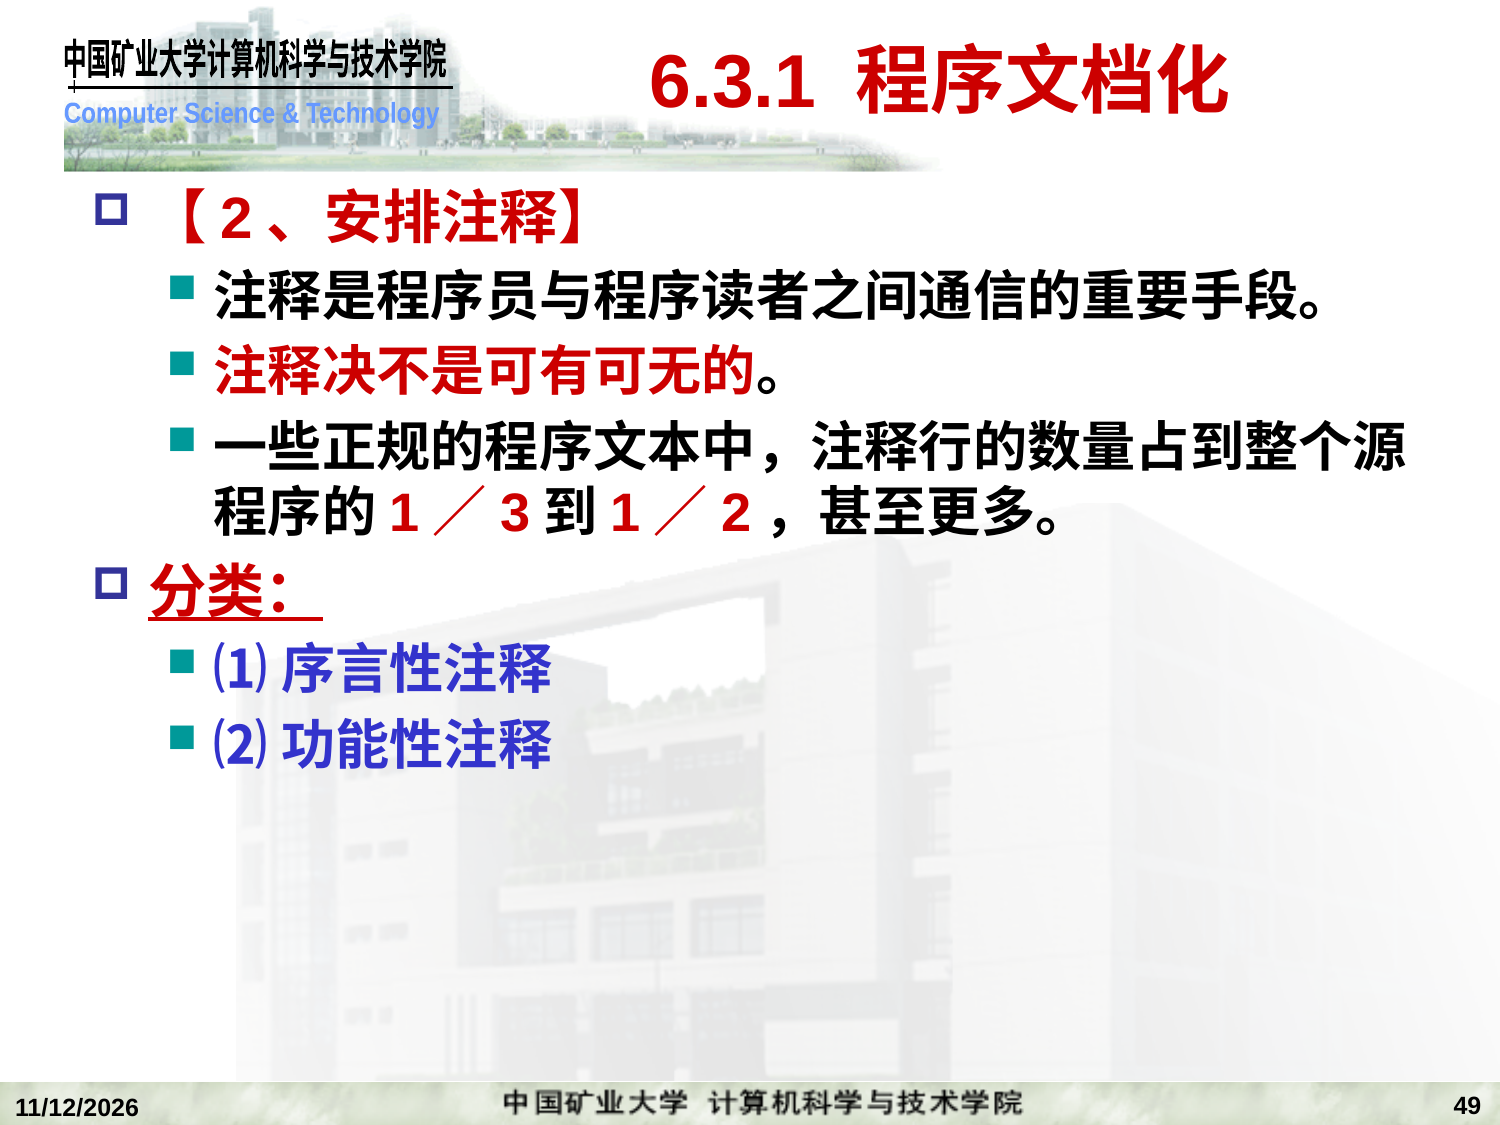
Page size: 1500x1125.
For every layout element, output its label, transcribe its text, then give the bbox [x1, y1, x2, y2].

list 【2、安排注释】 注释是程序员与程序读者之间通信的重要手段。 注释决不是可有可无的。 一些正规的程序文本中，注释行的数量占到整个源程序的1／3到1／2，甚至更多。 分类： ⑴序言性注释 ⑵功能性注释 [76, 172, 1428, 1006]
picture [68, 51, 73, 59]
picture [0, 1082, 1364, 1125]
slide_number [0, 1083, 313, 1125]
title 6.3.1 程序文档化 [478, 14, 1402, 141]
slide_number 49 [1364, 1082, 1500, 1125]
picture [64, 0, 954, 175]
